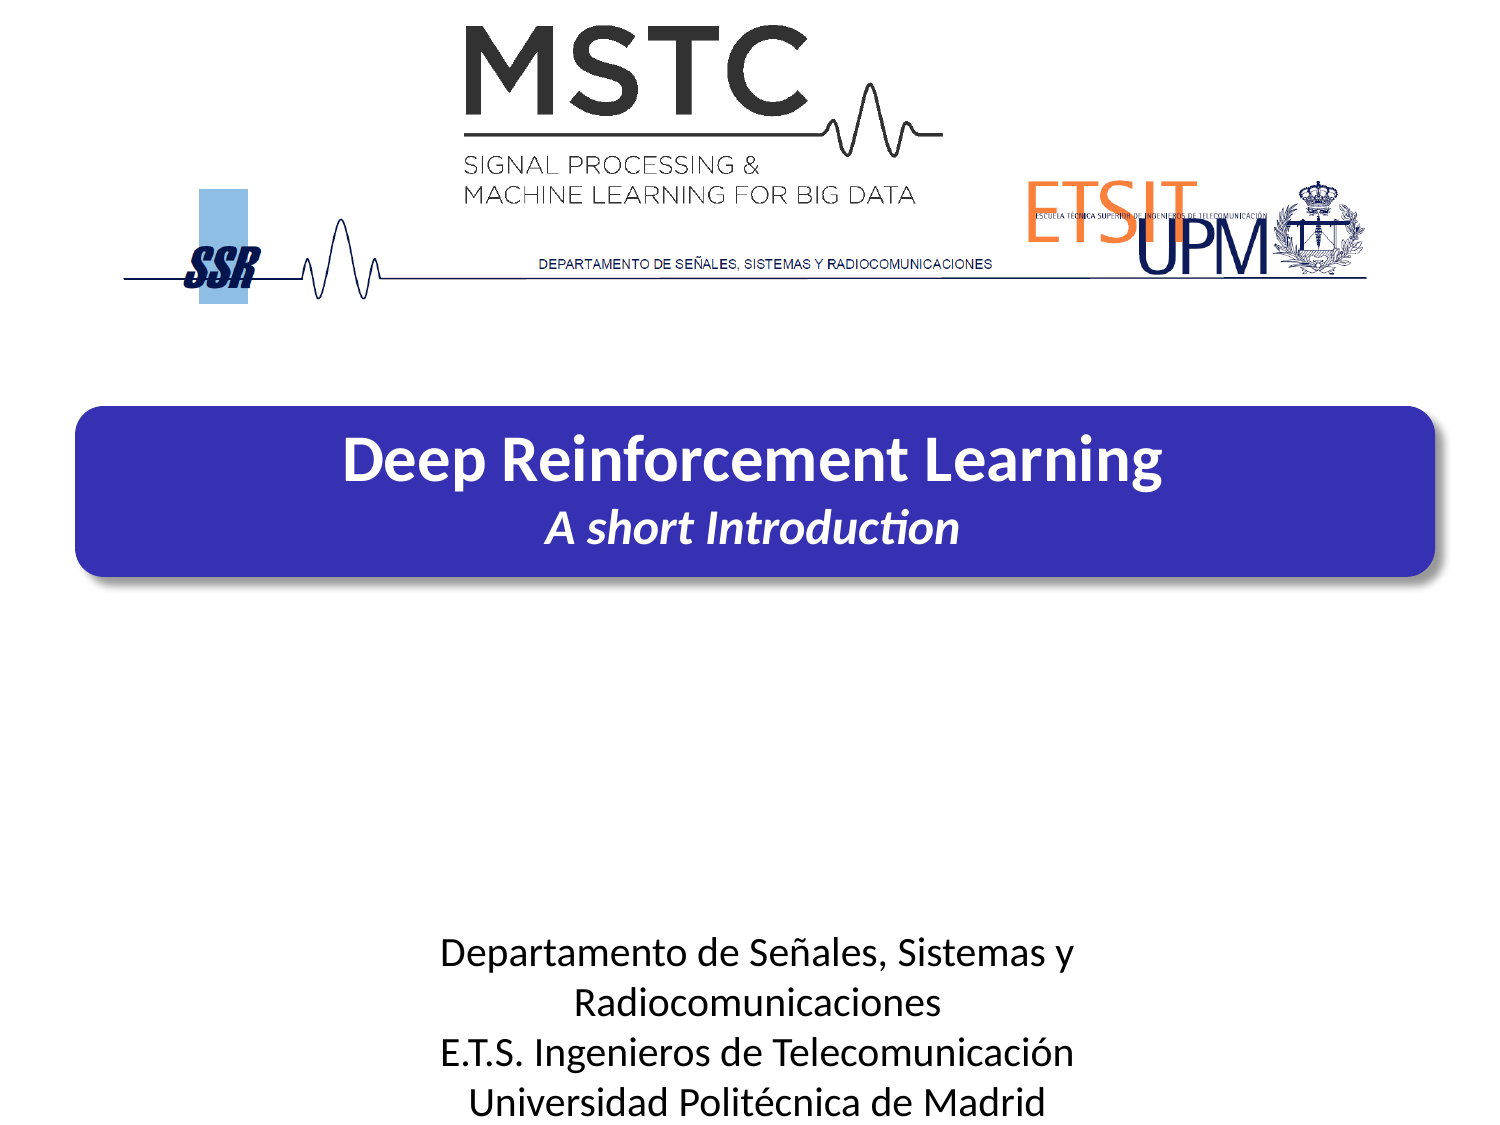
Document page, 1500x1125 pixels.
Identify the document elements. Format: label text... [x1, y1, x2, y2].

title Deep Reinforcement Learning A short Introduction [77, 390, 1428, 579]
picture [75, 0, 1399, 346]
